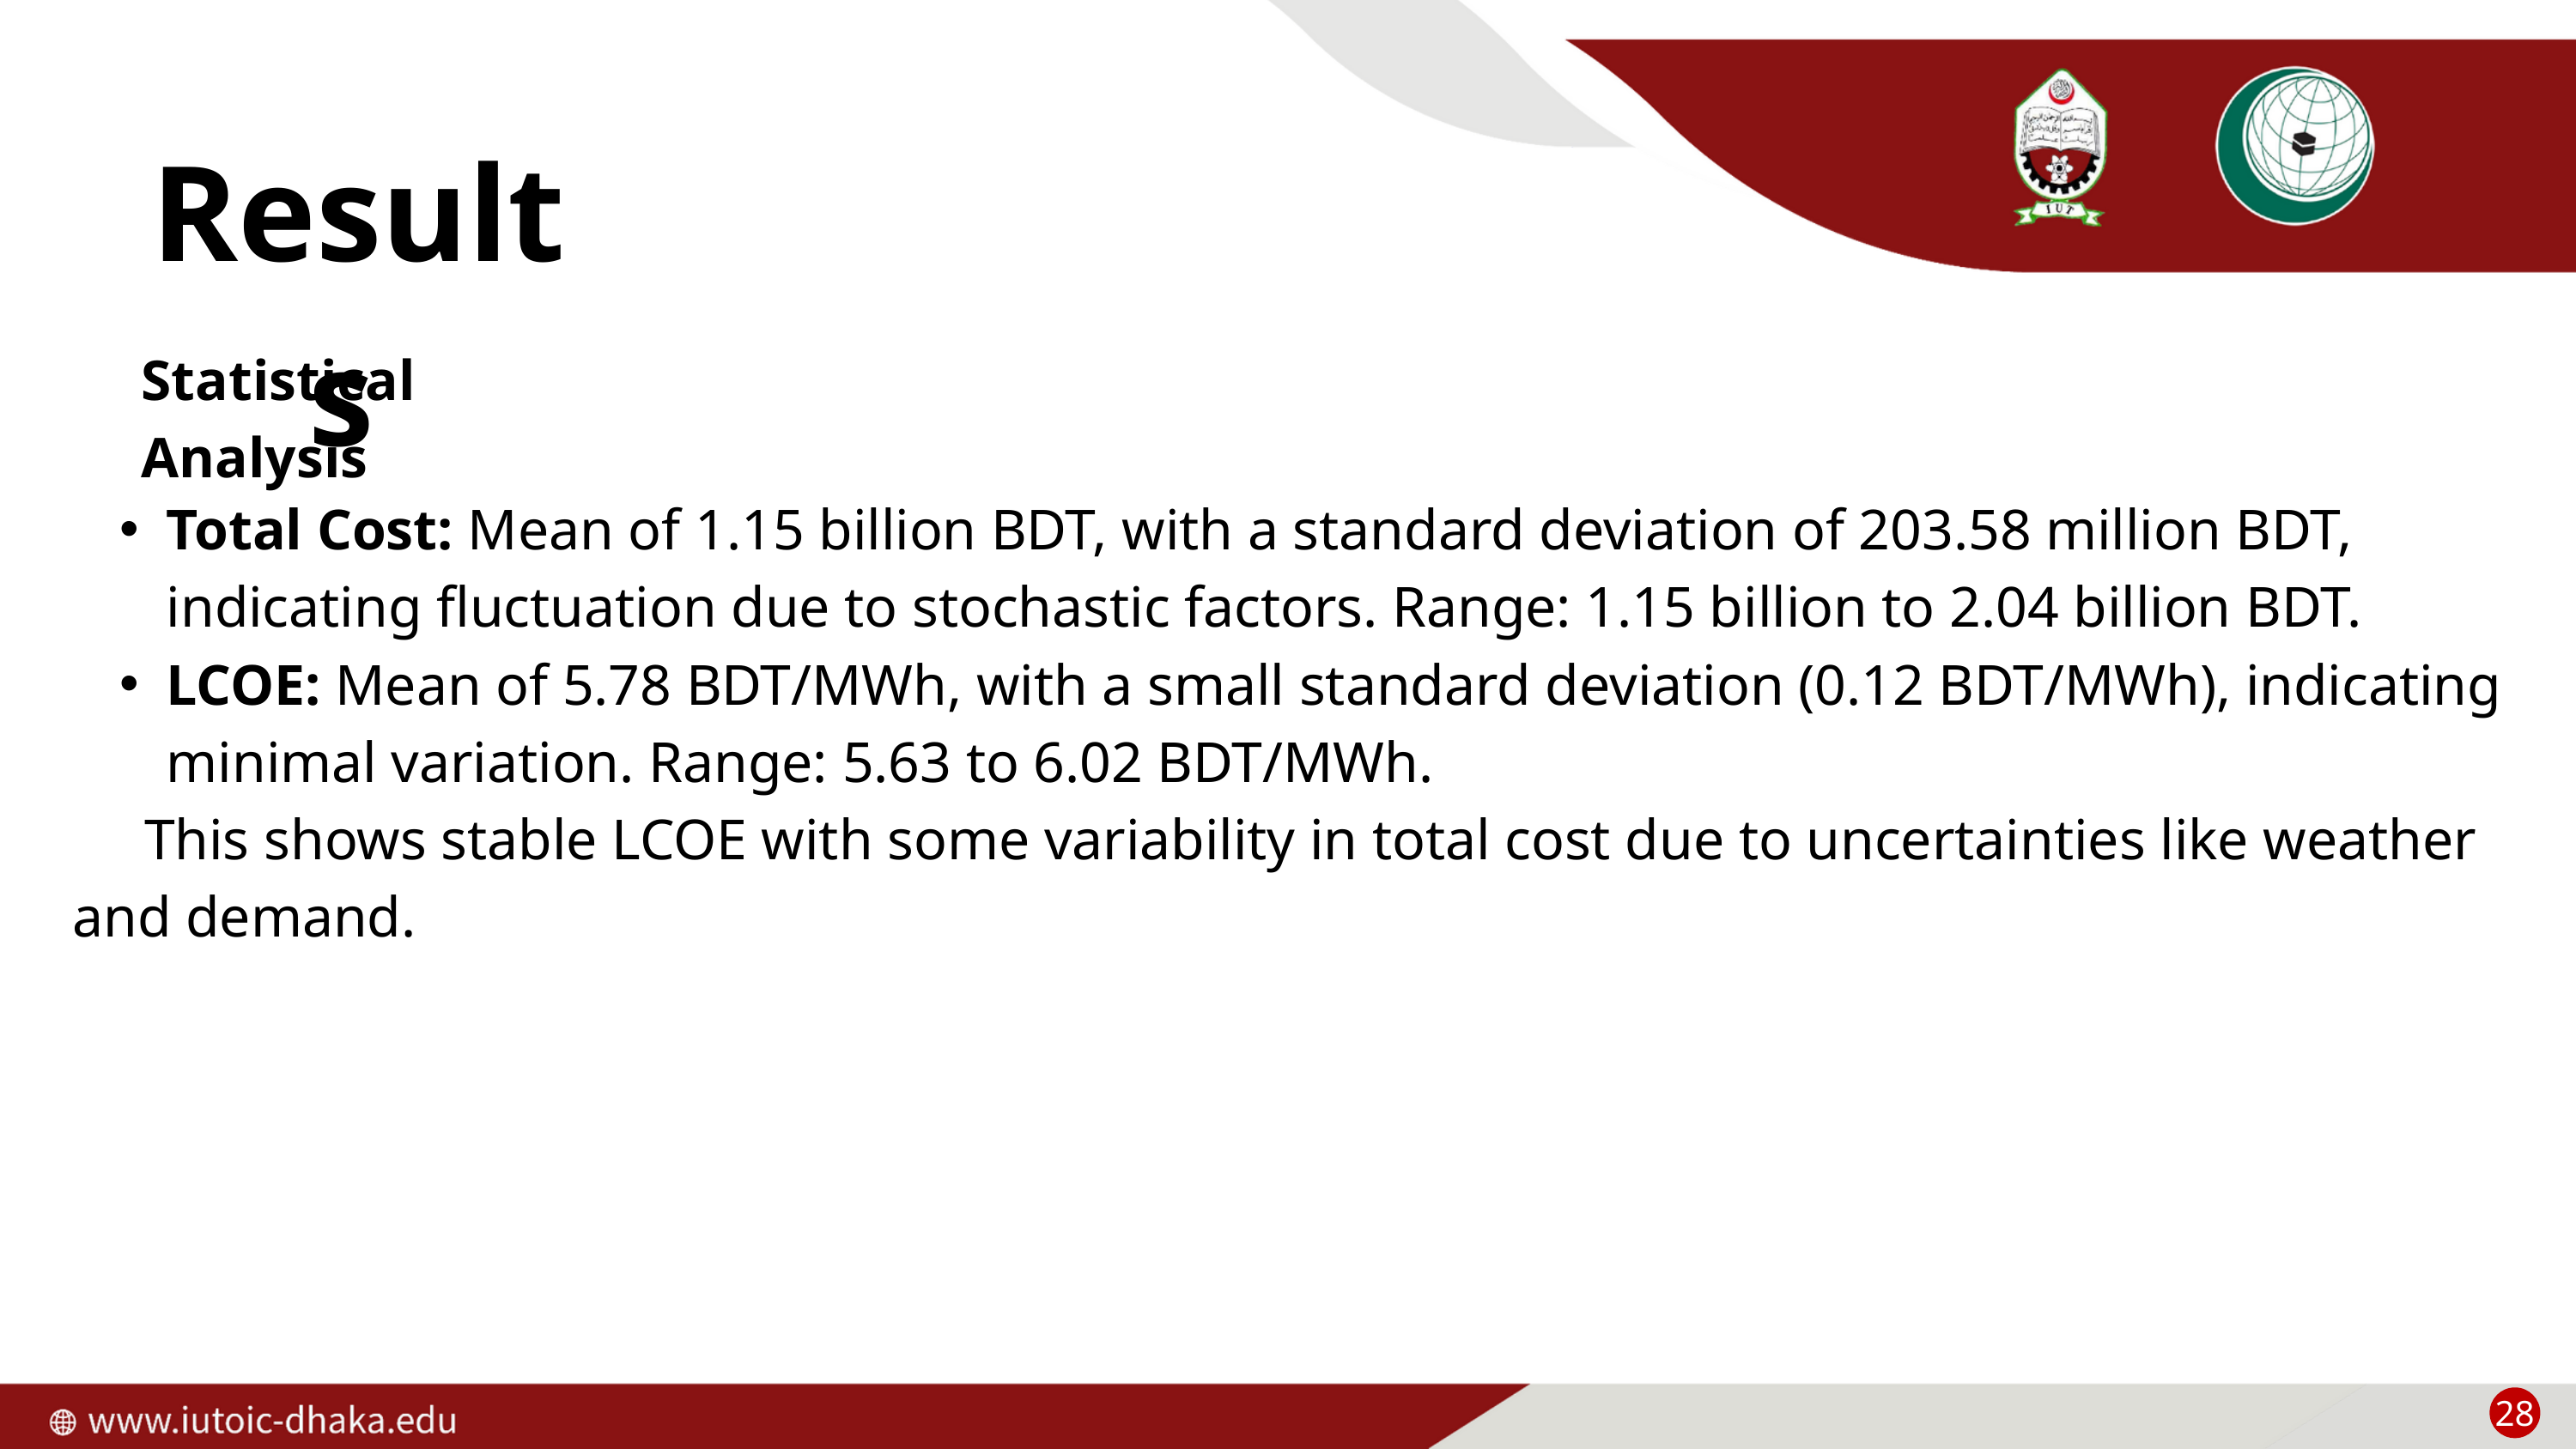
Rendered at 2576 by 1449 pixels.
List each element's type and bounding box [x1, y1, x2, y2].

text_box [2489, 1387, 2541, 1439]
text_box [0, 0, 2576, 1449]
